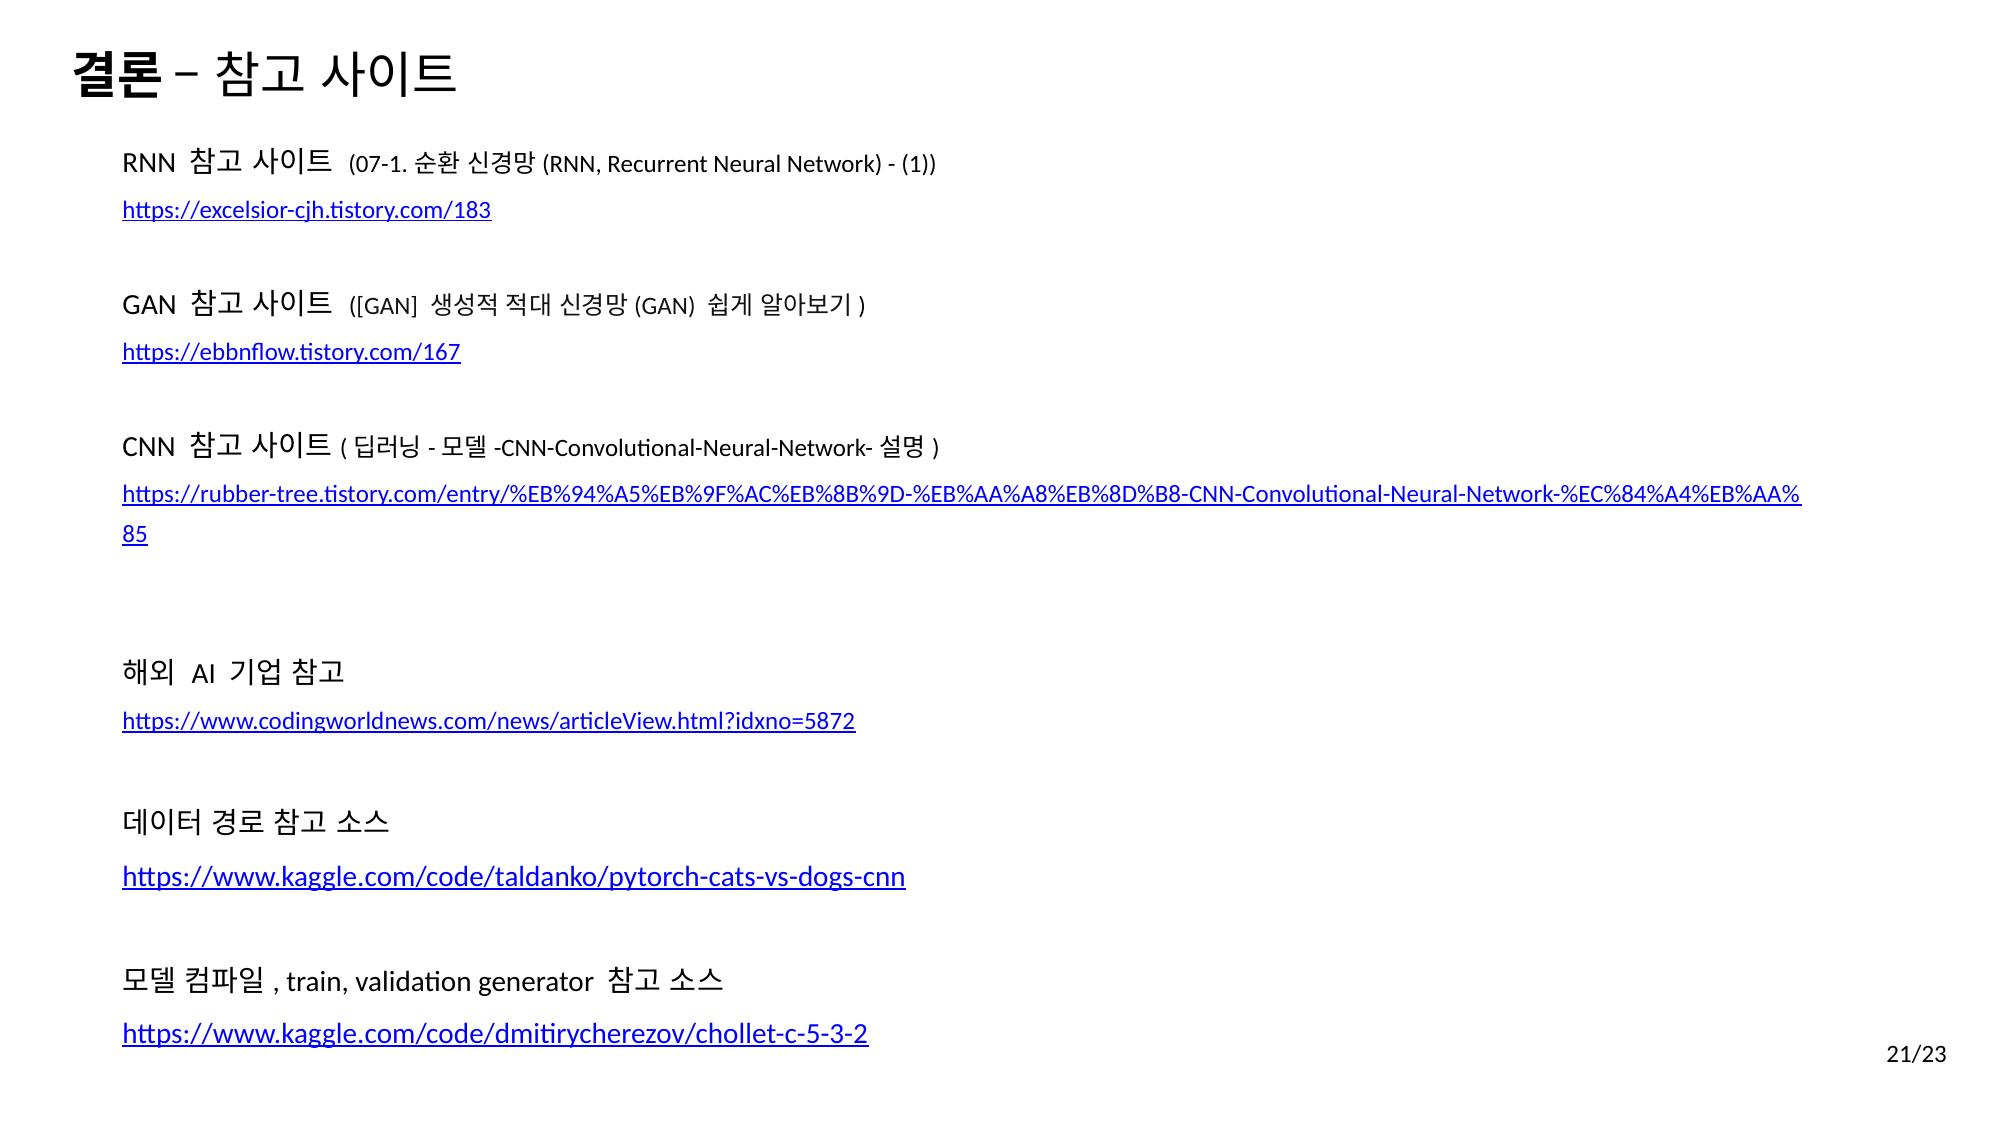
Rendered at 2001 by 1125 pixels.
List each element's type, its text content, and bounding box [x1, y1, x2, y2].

text_box 결론 – 참고 사이트 [56, 36, 474, 112]
text_box RNN 참고 사이트 (07-1.순환 신경망(RNN, Recurrent Neural Network) - (1)) https://excelsior-cjh.tistory.com/183 GAN 참고 사이트 ([GAN] 생성적 적대 신경망(GAN) 쉽게 알아보기) https://ebbnflow.tistory.com/167 CNN 참고 사이트(딥러닝-모델-CNN-Convolutional-Neural-Network-설명) https://rubber-tree.tistory.com/entry/%EB%94%A5%EB%9F%AC%EB%8B%9D-%EB%AA%A8%EB%8D%B8-CNN-Convolutional-Neural-Network-%EC%84%A4%EB%AA%85 해외 AI 기업 참고 https://www.codingworldnews.com/news/articleView.html?idxno=5872 데이터 경로 참고 소스 https://www.kaggle.com/code/taldanko/pytorch-cats-vs-dogs-cnn 모델 컴파일, train, validation generator 참고 소스 https://www.kaggle.com/code/dmitirycherezov/chollet-c-5-3-2 [107, 88, 1828, 1017]
text_box 21/23 [1871, 1030, 1963, 1075]
